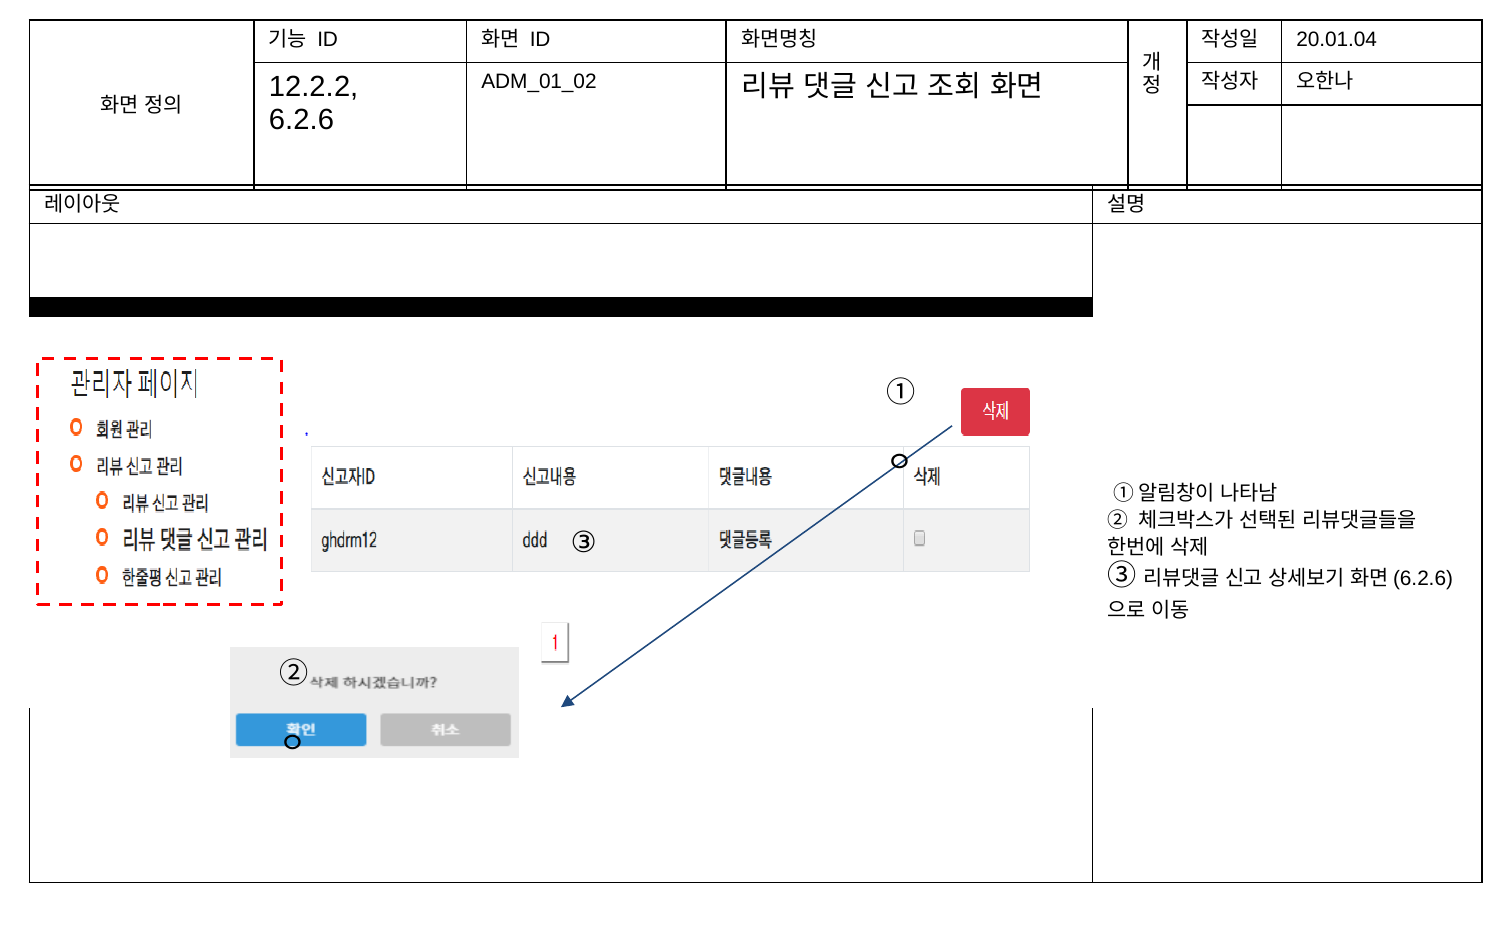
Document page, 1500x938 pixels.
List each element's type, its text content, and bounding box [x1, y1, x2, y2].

table_cell [1282, 106, 1481, 189]
picture [29, 297, 1093, 758]
table_header 개정 [1129, 21, 1186, 189]
table_cell 12.2.2, 6.2.6 [255, 63, 466, 189]
table_cell ADM_01_02 [467, 63, 725, 189]
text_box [560, 425, 953, 708]
table_cell [30, 714, 1092, 882]
table_header 기능 ID [255, 21, 466, 62]
table_cell [1188, 106, 1281, 189]
table_header 화면 정의 [30, 21, 253, 189]
table_header 레이아웃 [30, 191, 1092, 223]
table_cell [30, 224, 1092, 297]
table_header 설명 [1093, 191, 1481, 223]
table_cell 작성자 [1188, 63, 1281, 104]
table_header 20.01.04 [1282, 21, 1481, 62]
table_header 화면 ID [467, 21, 725, 62]
table_cell ①알림창이 나타남 ② 체크박스가 선택된 리뷰댓글들을 한번에 삭제 ③리뷰댓글 신고 상세보기 화면(6.2.6)으로 이동 [1093, 224, 1481, 882]
table_header 작성일 [1188, 21, 1281, 62]
table_header 화면명칭 [727, 21, 1127, 62]
table_cell 오한나 [1282, 63, 1481, 104]
table_cell 리뷰 댓글 신고 조회 화면 [727, 63, 1127, 189]
